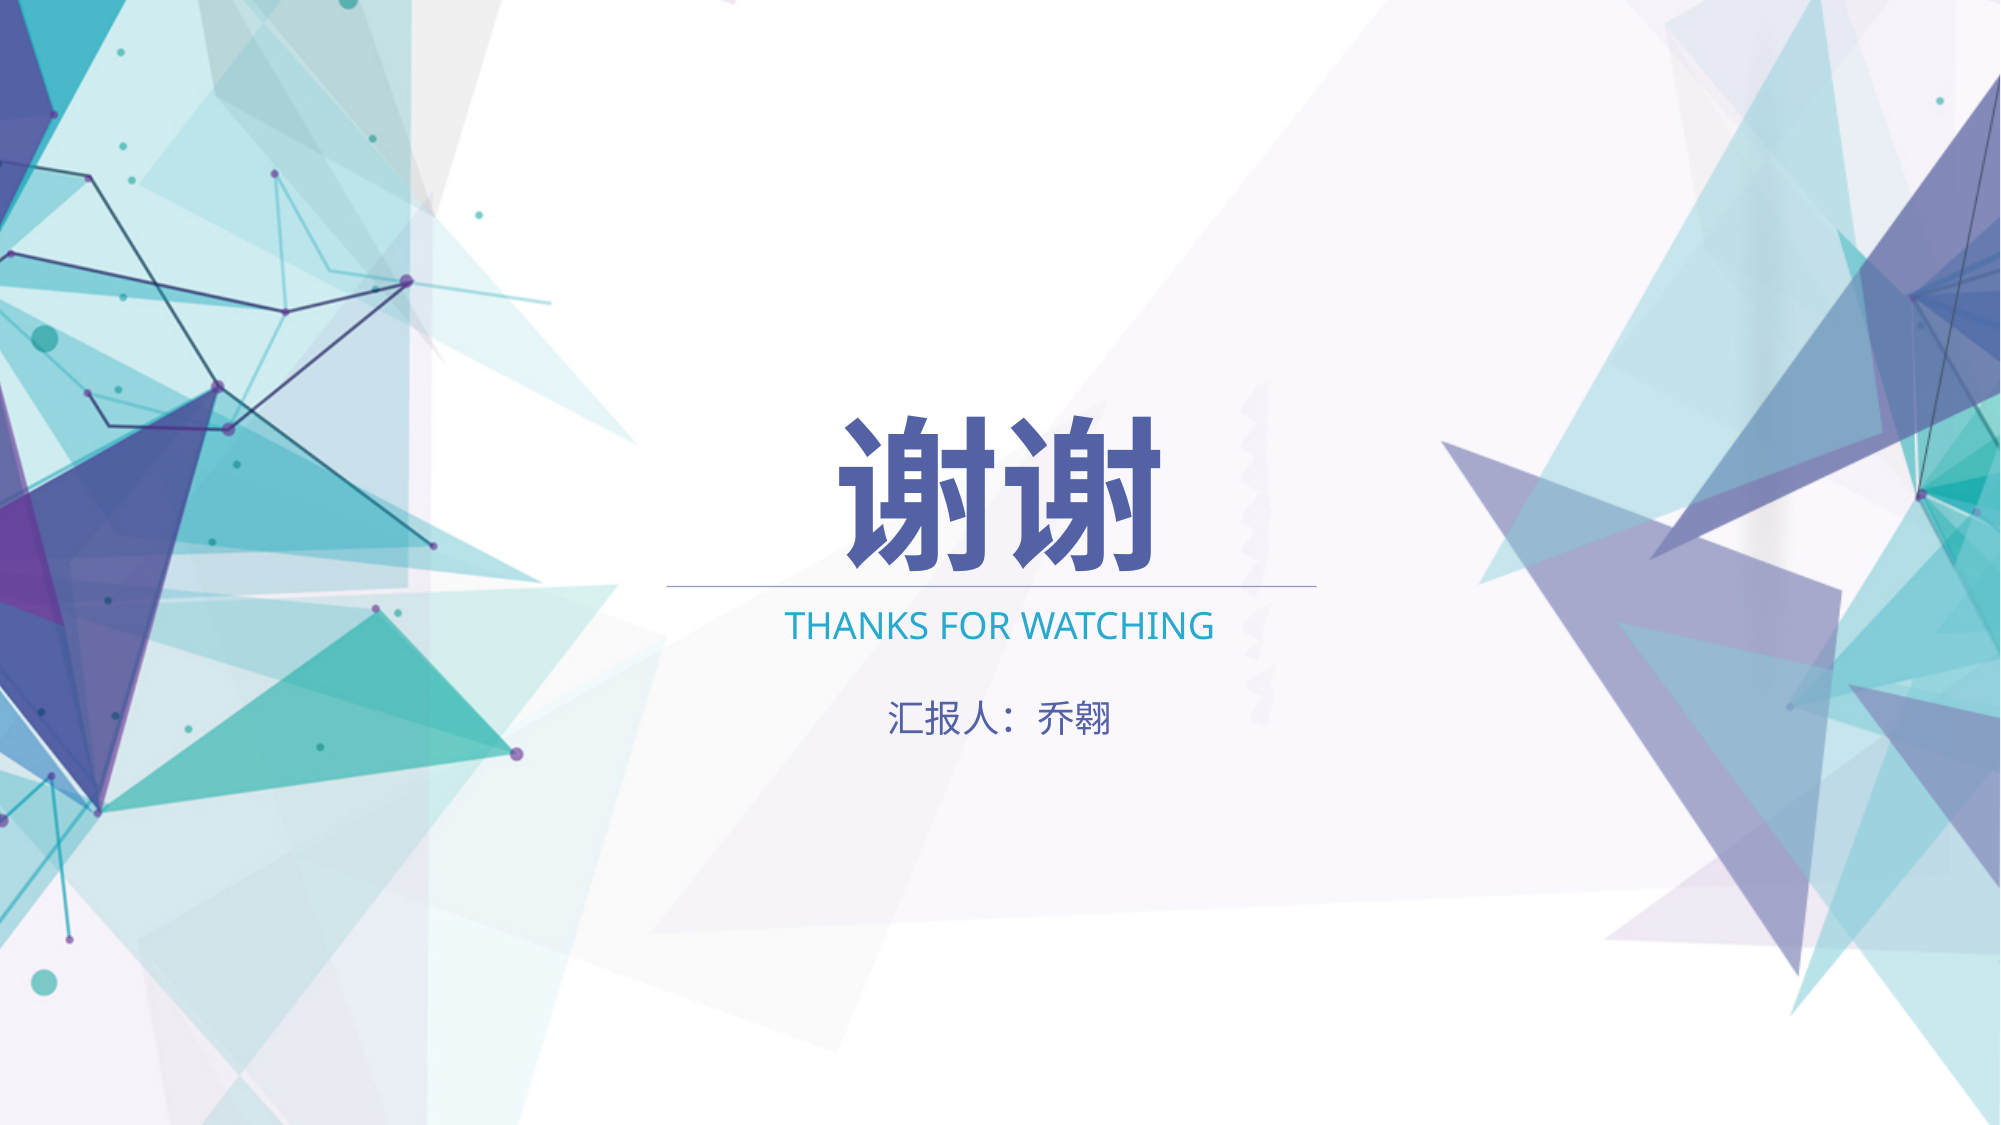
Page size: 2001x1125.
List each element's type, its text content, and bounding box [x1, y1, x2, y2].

text_box 汇报人：乔翱 [829, 687, 1171, 748]
picture [0, 0, 2001, 1125]
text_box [645, 383, 1355, 656]
